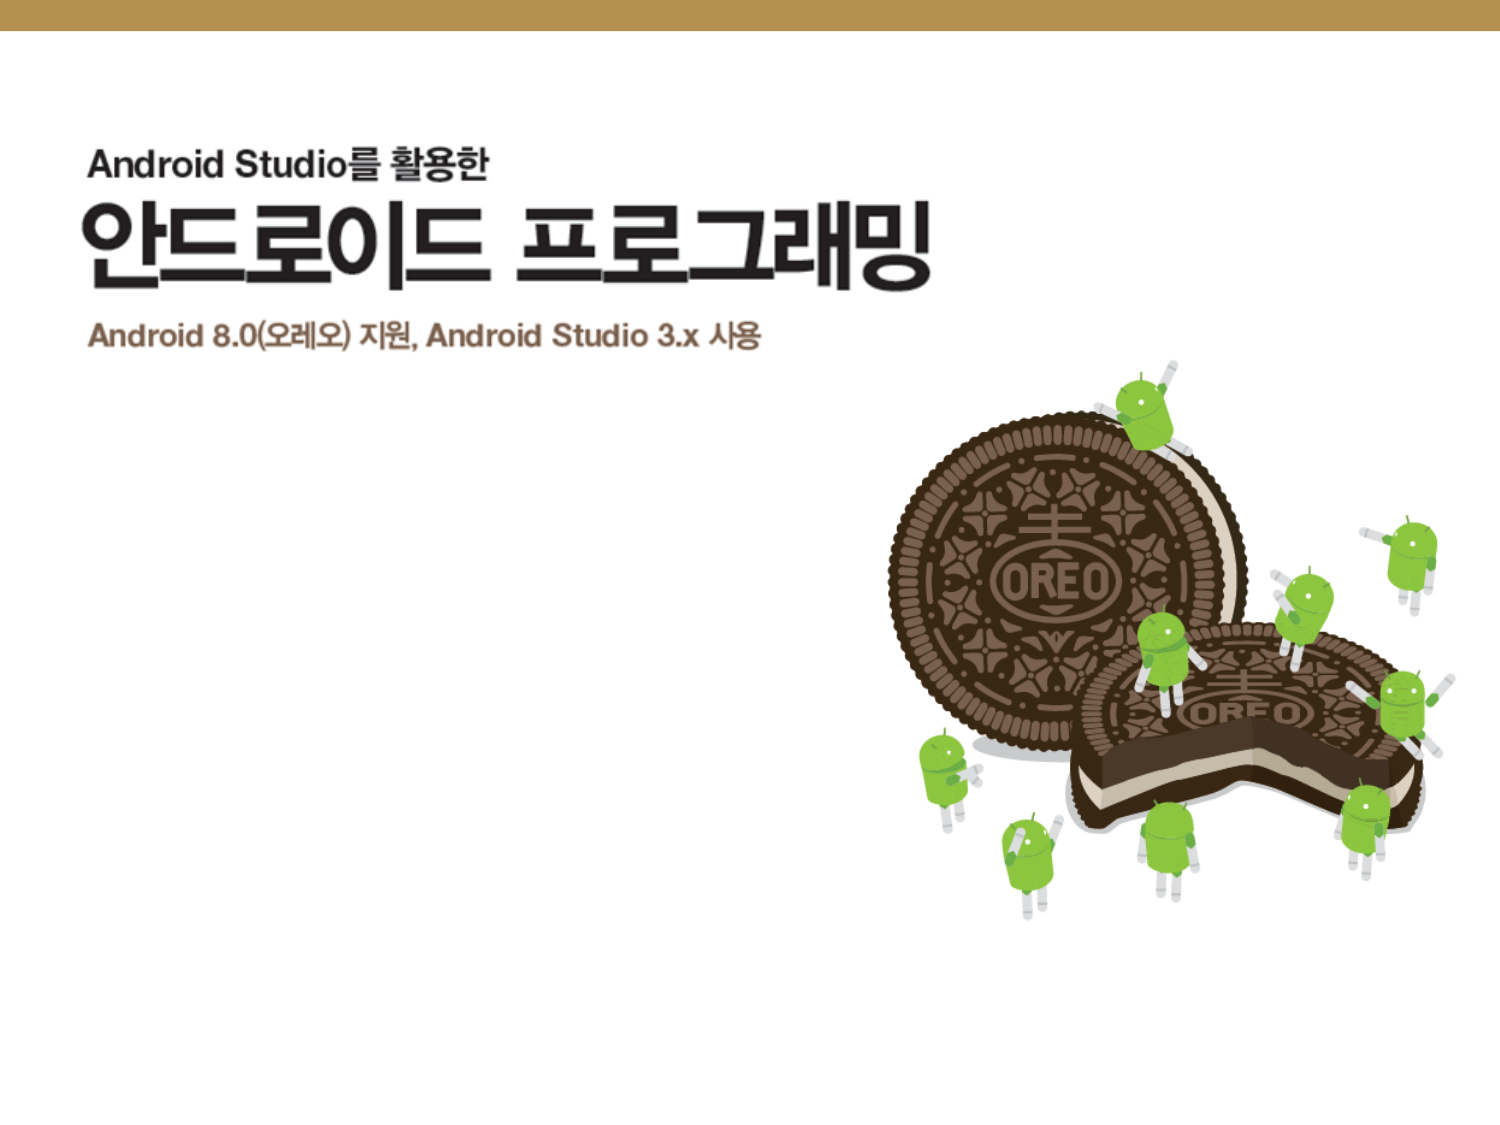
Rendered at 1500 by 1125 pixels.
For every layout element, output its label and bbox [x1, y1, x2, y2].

picture [63, 145, 1471, 922]
